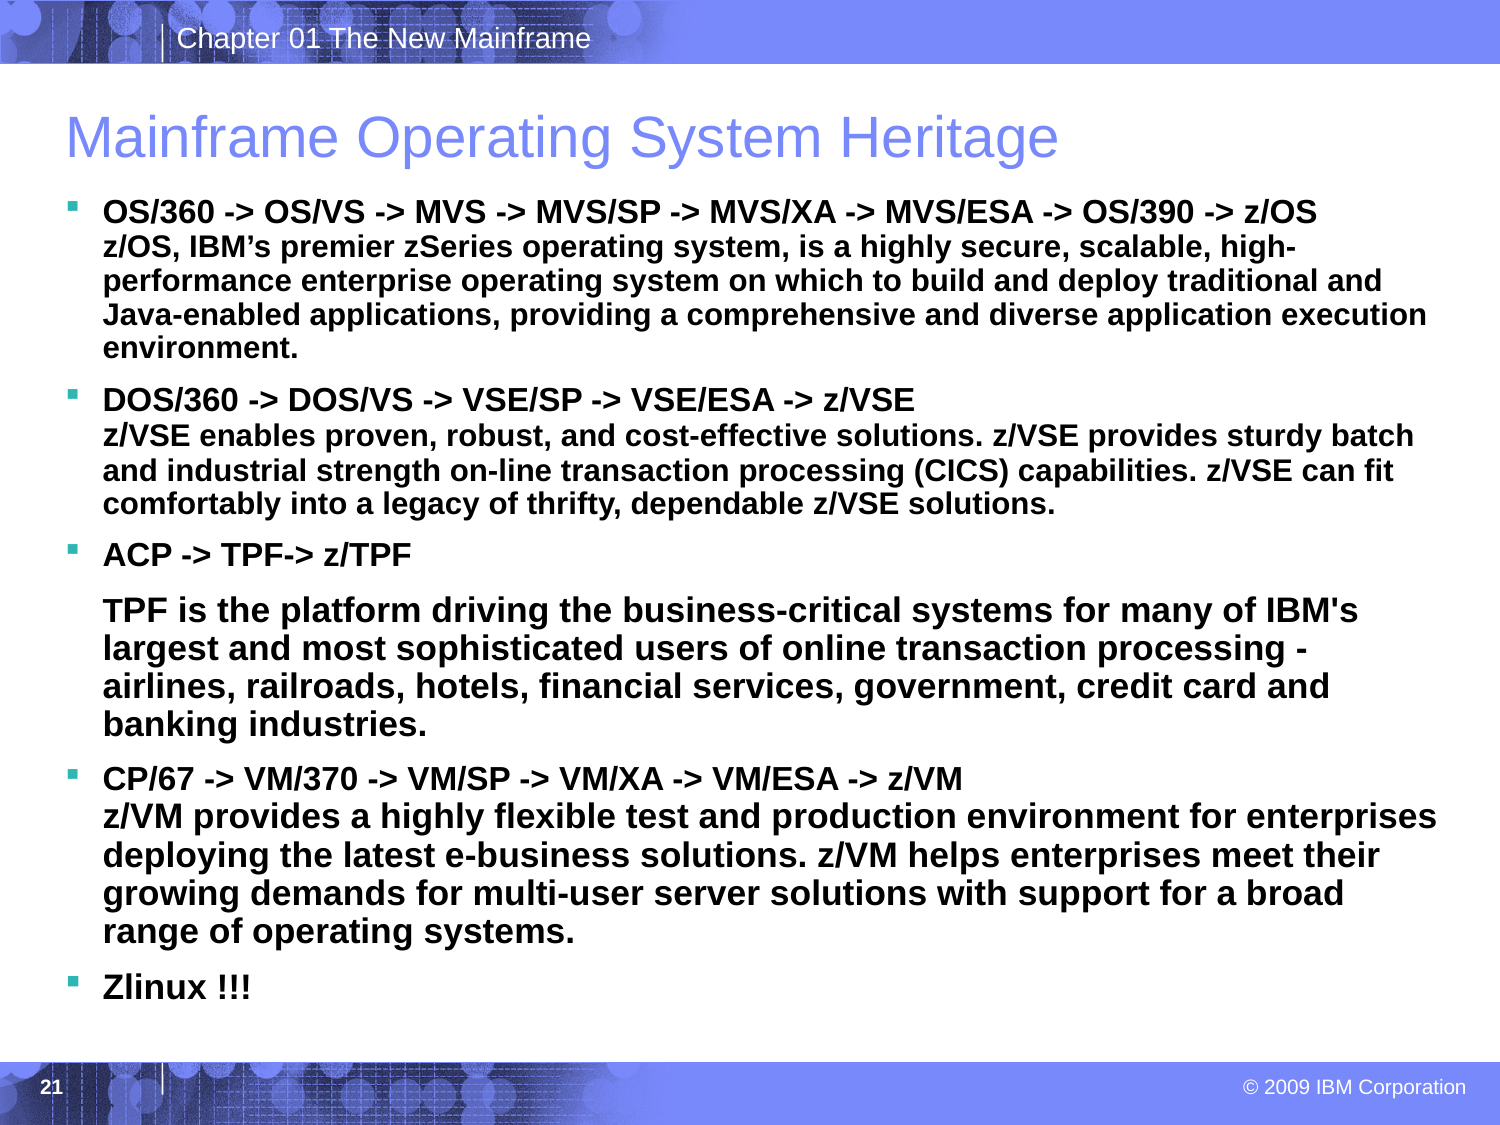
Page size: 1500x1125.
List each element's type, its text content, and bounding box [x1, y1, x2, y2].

slide_number 21 [25, 1066, 191, 1120]
list OS/360 -> OS/VS -> MVS -> MVS/SP -> MVS/XA -> MVS/ESA -> OS/390 -> z/OS z/OS, IBM’s premier zSeries operating system, is a highly secure, scalable, high-performance enterprise operating system on which to build and deploy traditional and Java-enabled applications, providing a comprehensive and diverse application execution environment. DOS/360 -> DOS/VS -> VSE/SP -> VSE/ESA -> z/VSE z/VSE enables proven, robust, and cost-effective solutions. z/VSE provides sturdy batch and industrial strength on-line transaction processing (CICS) capabilities. z/VSE can fit comfortably into a legacy of thrifty, dependable z/VSE solutions. ACP -> TPF-> z/TPF TPF is the platform driving the business-critical systems for many of IBM's largest and most sophisticated users of online transaction processing - airlines, railroads, hotels, financial services, government, credit card and banking industries. CP/67 -> VM/370 -> VM/SP -> VM/XA -> VM/ESA -> z/VM z/VM provides a highly flexible test and production environment for enterprises deploying the latest e-business solutions. z/VM helps enterprises meet their growing demands for multi-user server solutions with support for a broad range of operating systems. Zlinux !!! [50, 187, 1463, 1088]
picture [0, 1063, 1500, 1125]
title Mainframe Operating System Heritage [50, 62, 1378, 179]
picture [1, 1, 1500, 63]
